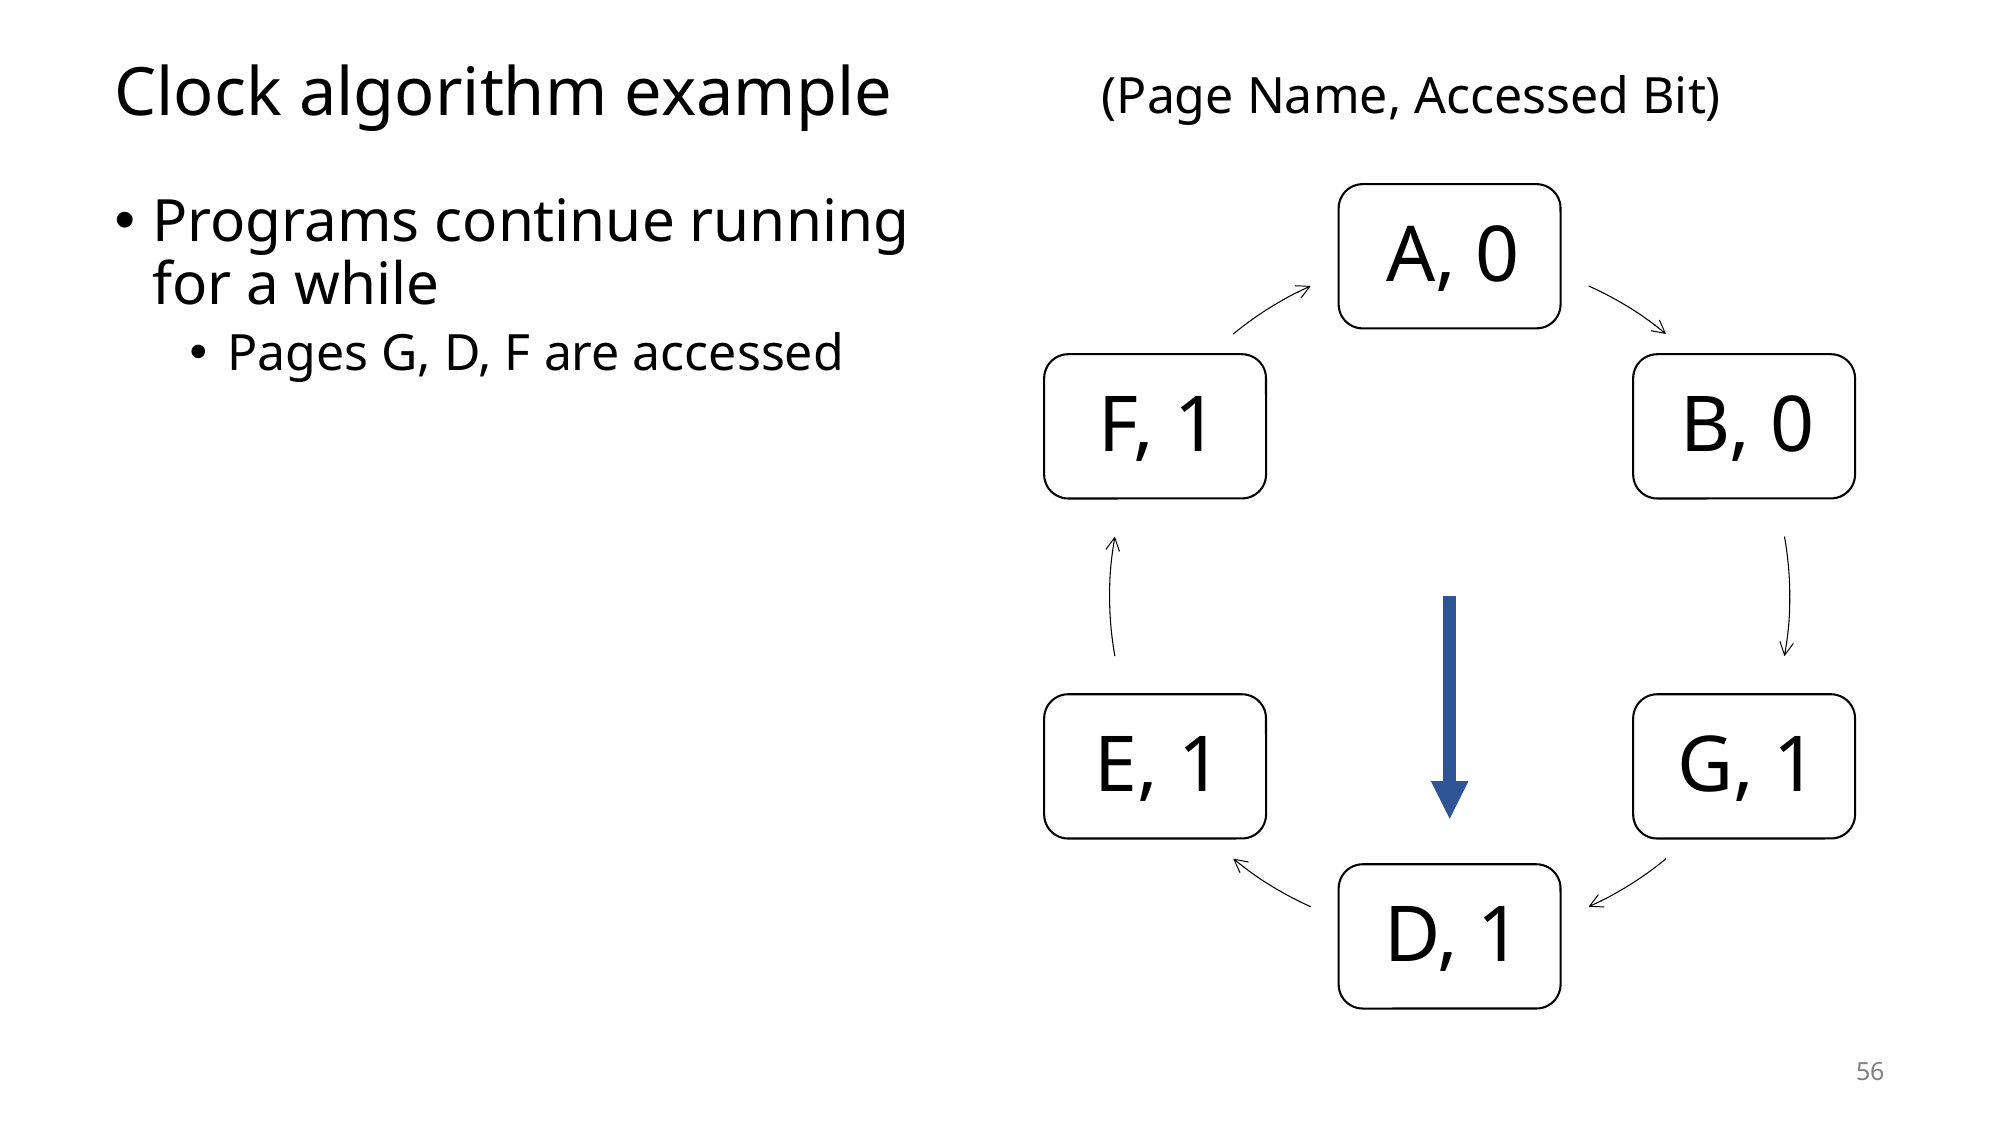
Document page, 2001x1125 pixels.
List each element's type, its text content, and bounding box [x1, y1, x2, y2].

slide_number 56 [1749, 1042, 1900, 1103]
text_box (Page Name, Accessed Bit) [1087, 55, 1750, 131]
list Programs continue running for a while Pages G, D, F are accessed [99, 183, 963, 1009]
title Clock algorithm example [99, 37, 1900, 150]
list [1018, 183, 1881, 1009]
